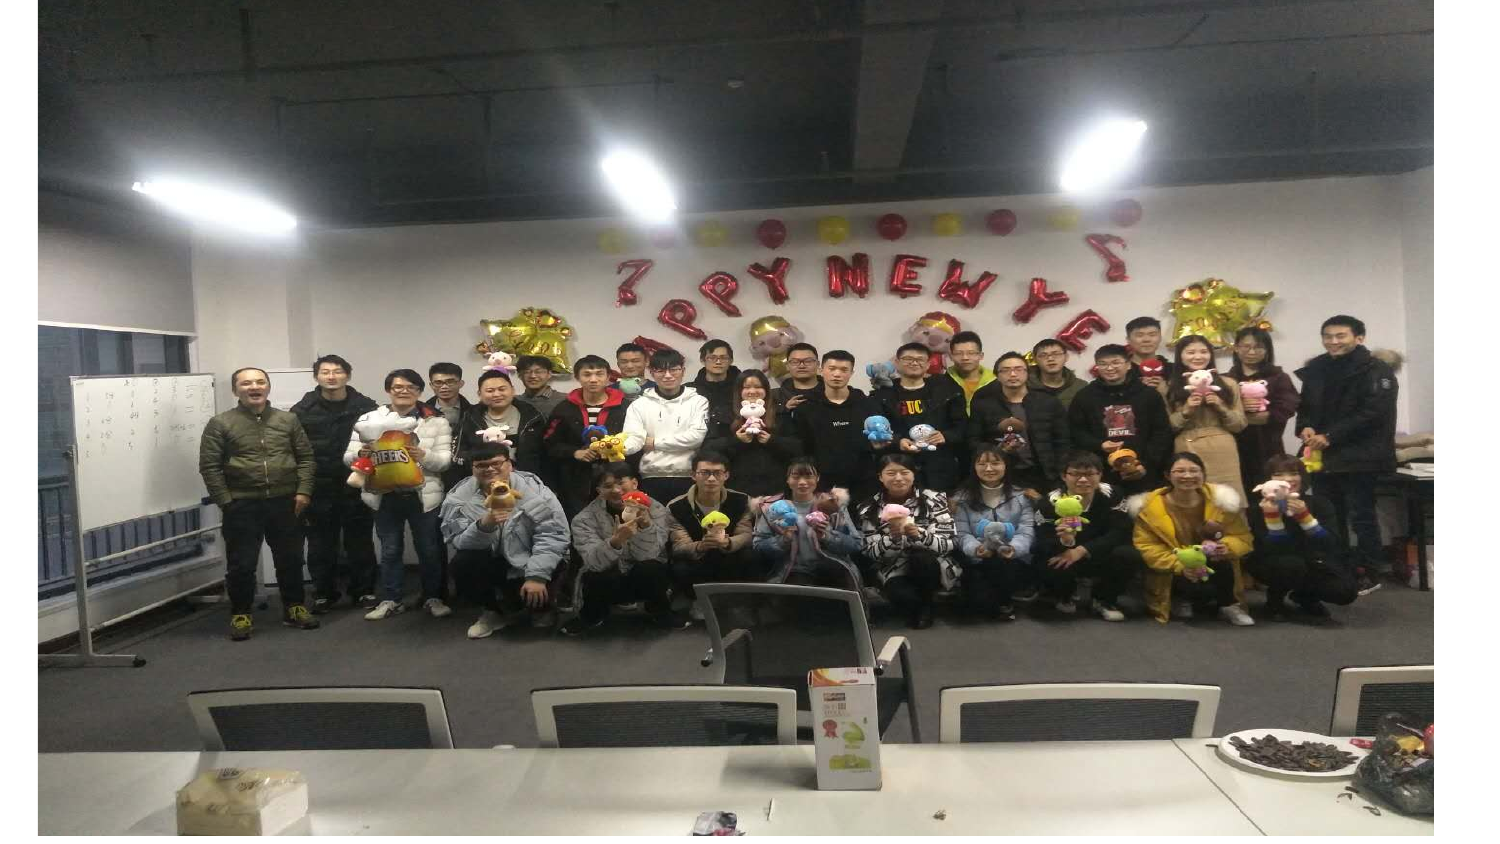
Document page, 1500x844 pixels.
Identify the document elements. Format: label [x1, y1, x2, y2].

text_box [36, 0, 1436, 838]
